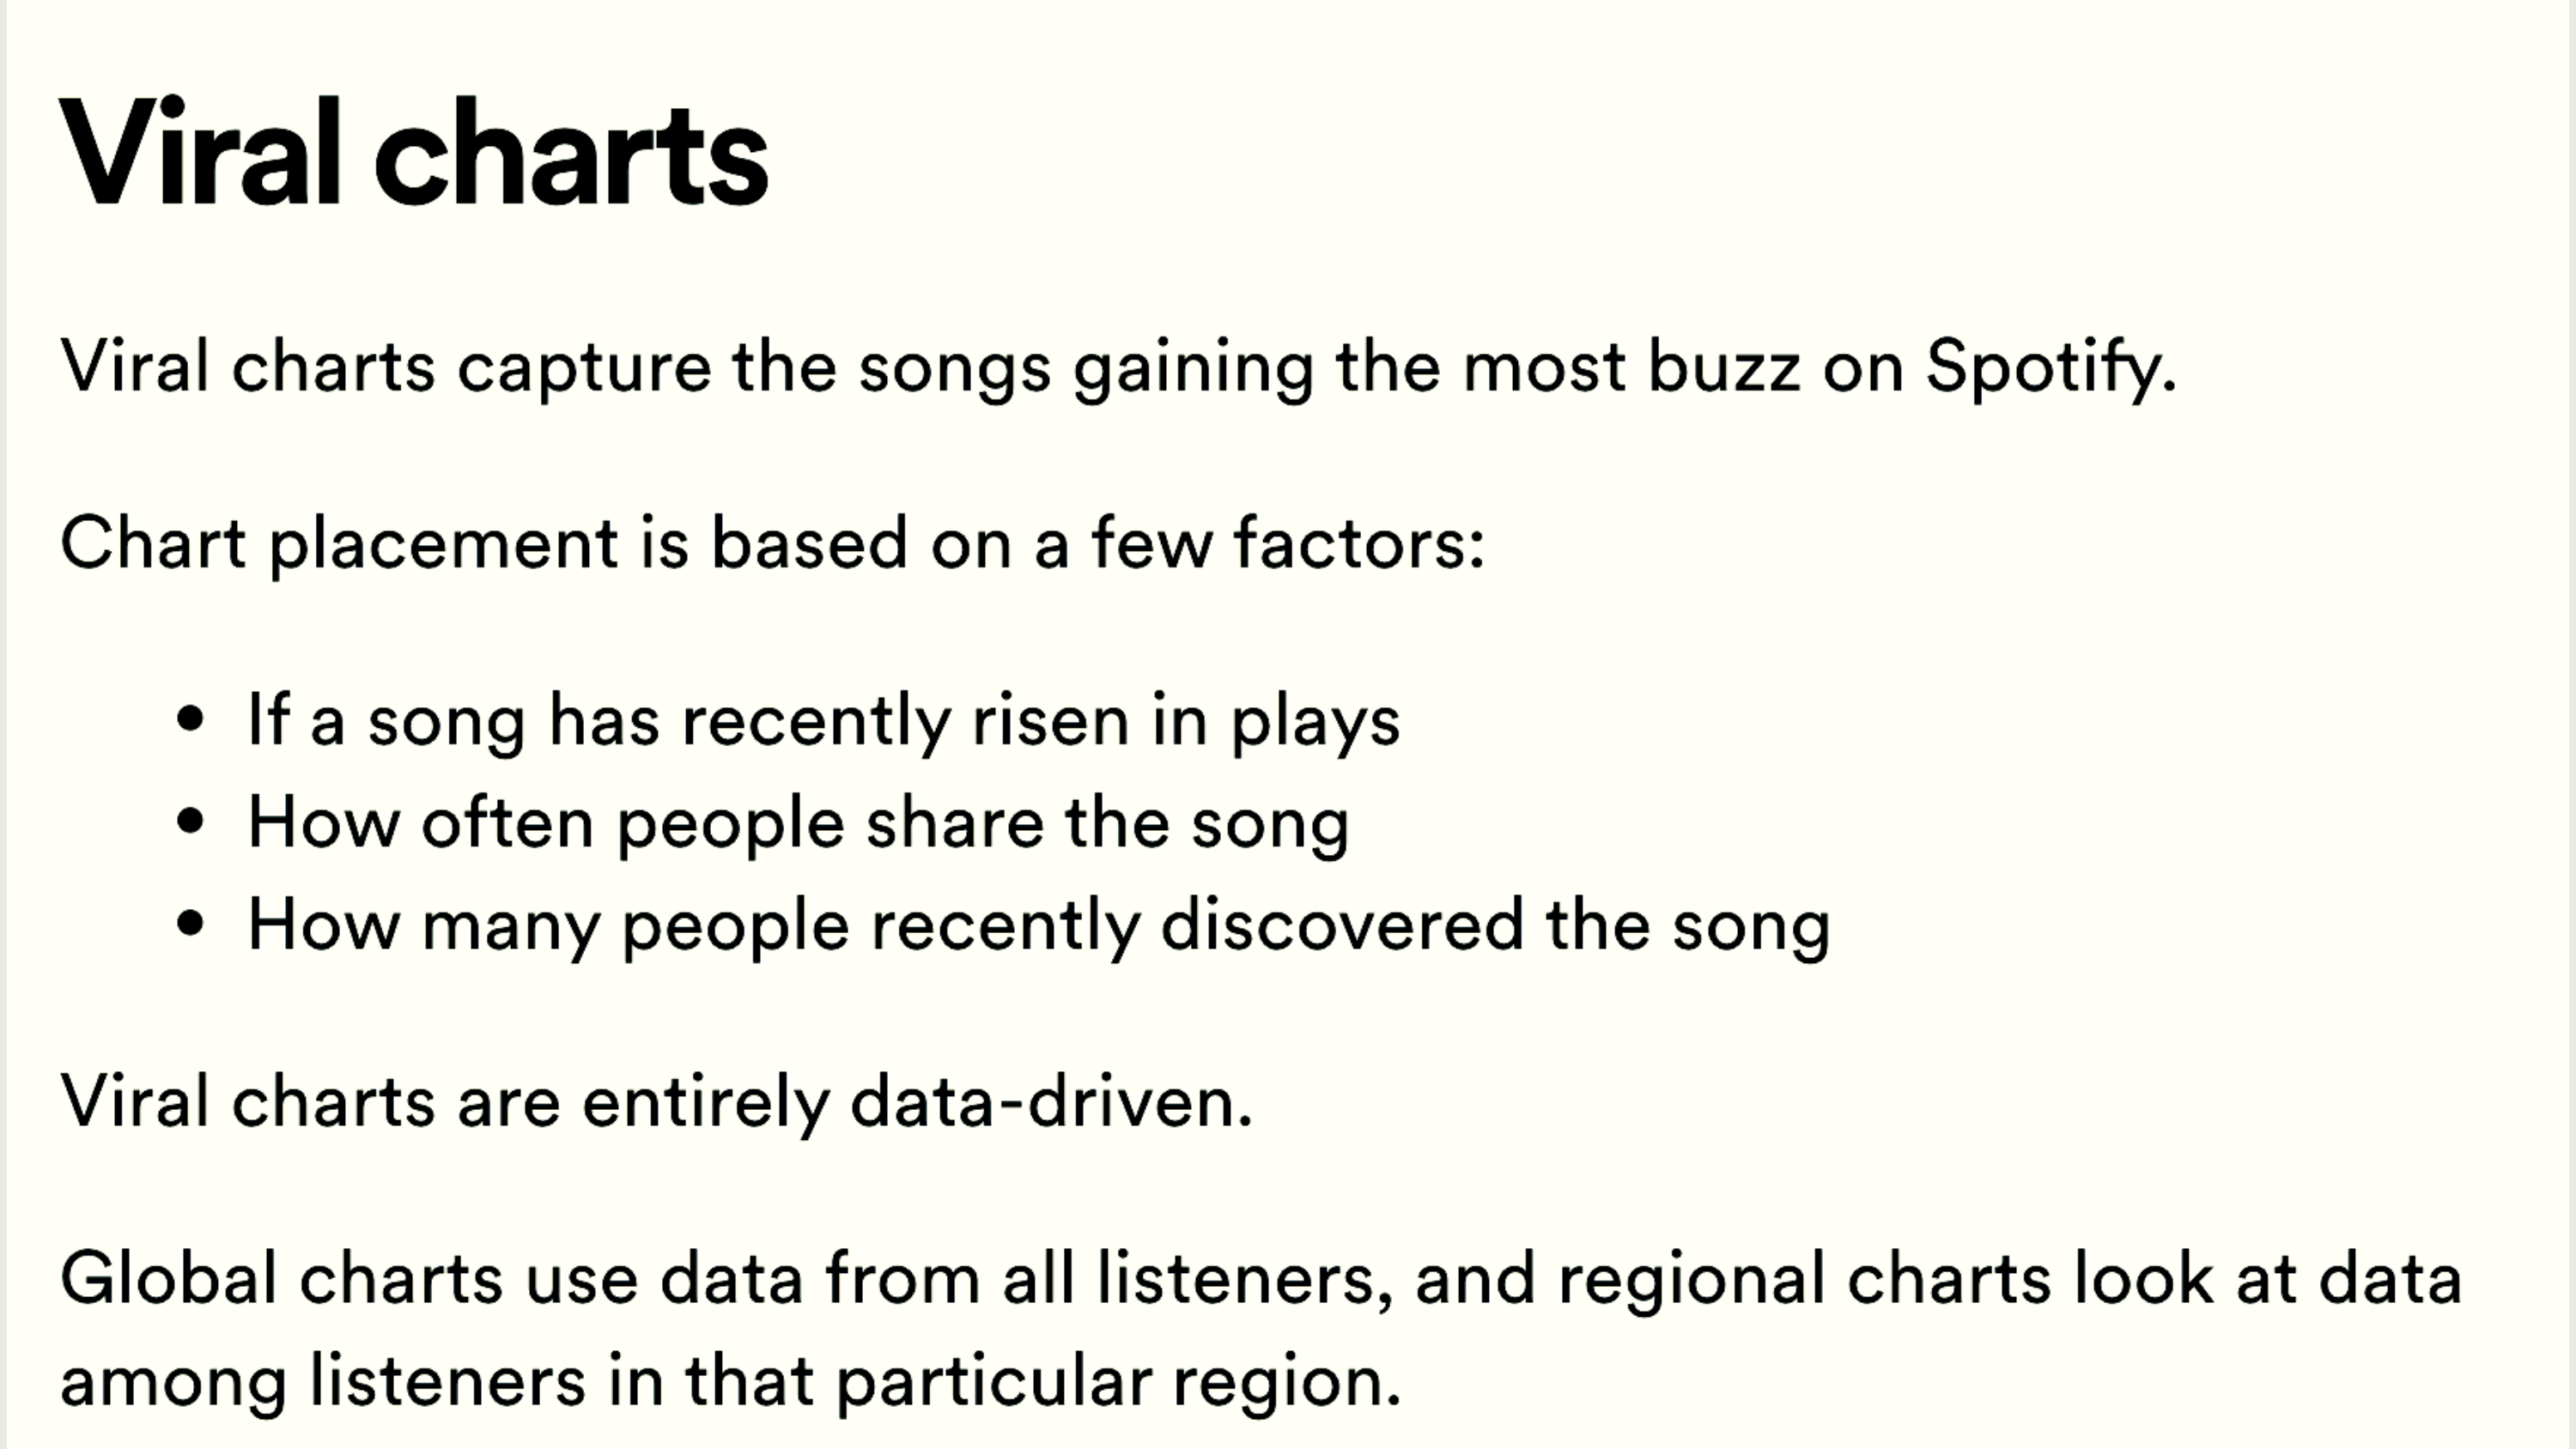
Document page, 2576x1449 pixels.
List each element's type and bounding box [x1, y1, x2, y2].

text_box [7, 0, 2569, 1449]
